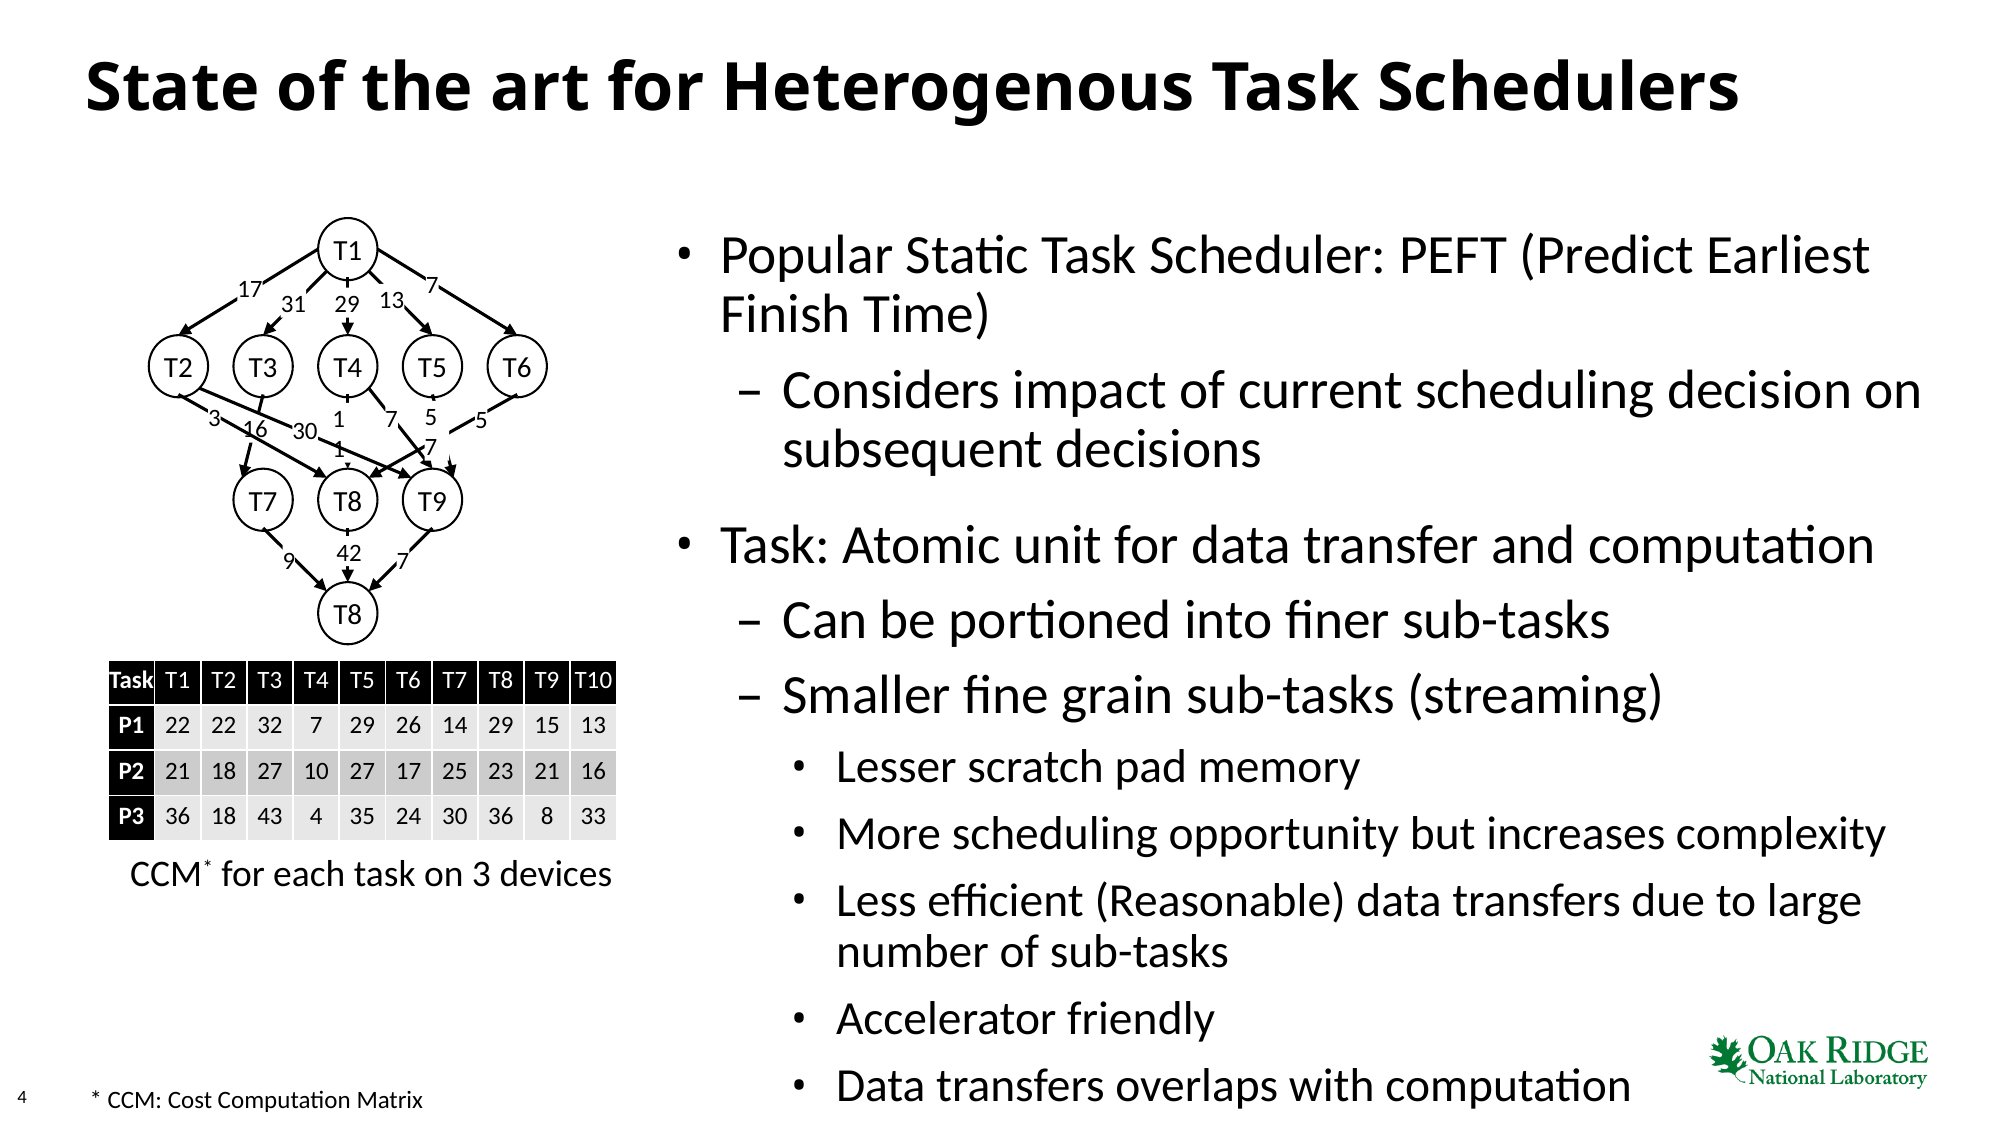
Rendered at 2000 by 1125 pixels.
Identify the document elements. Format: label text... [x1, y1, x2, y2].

table_header T7 [433, 661, 477, 704]
table_cell 35 [340, 796, 385, 840]
table_cell 25 [433, 751, 477, 795]
table_cell 17 [386, 751, 431, 795]
table_cell 22 [155, 706, 200, 749]
table_cell P2 [109, 751, 154, 795]
table_header T6 [386, 661, 431, 704]
table_cell 4 [294, 796, 338, 840]
table_cell 30 [433, 796, 477, 840]
table_header T3 [248, 661, 292, 704]
table_cell 15 [525, 706, 569, 749]
table_header T1 [155, 661, 200, 704]
list Popular Static Task Scheduler: PEFT (Predict Earliest Finish Time) Considers impact of current scheduling decision on subsequent decisions Task: Atomic unit for data transfer and computation Can be portioned into finer sub-tasks Smaller fine grain sub-tasks (streaming) Lesser scratch pad memory More scheduling opportunity but increases complexity Less efficient (Reasonable) data transfers due to large number of sub-tasks Accelerator friendly Data transfers overlaps with computation [660, 217, 2000, 1123]
table_cell 29 [340, 706, 385, 749]
table_cell 22 [202, 706, 246, 749]
table_cell 13 [571, 706, 616, 749]
table_cell 16 [571, 751, 616, 795]
table_cell 23 [479, 751, 523, 795]
table_header Task [109, 661, 154, 704]
table_cell 33 [571, 796, 616, 840]
table_cell 43 [248, 796, 292, 840]
table_cell 27 [340, 751, 385, 795]
text_box * CCM: Cost Computation Matrix [74, 1079, 439, 1122]
table_header T5 [340, 661, 385, 704]
table_header T10 [571, 661, 616, 704]
table_header T9 [525, 661, 569, 704]
table_cell 32 [248, 706, 292, 749]
table_cell 7 [294, 706, 338, 749]
table_cell 27 [248, 751, 292, 795]
table_cell 36 [155, 796, 200, 840]
title State of the art for Heterogenous Task Schedulers [70, 44, 1946, 134]
table_cell 18 [202, 751, 246, 795]
table_cell 21 [525, 751, 569, 795]
table_header T4 [294, 661, 338, 704]
table_cell 8 [525, 796, 569, 840]
table_cell P3 [109, 796, 154, 840]
table_cell 29 [479, 706, 523, 749]
table_cell 24 [386, 796, 431, 840]
table_cell 10 [294, 751, 338, 795]
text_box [148, 217, 548, 645]
table_cell 36 [479, 796, 523, 840]
table_cell 21 [155, 751, 200, 795]
table_cell 18 [202, 796, 246, 840]
table_cell P1 [109, 706, 154, 749]
table_header T8 [479, 661, 523, 704]
table_header T2 [202, 661, 246, 704]
table_cell 14 [433, 706, 477, 749]
text_box CCM* for each task on 3 devices [115, 846, 628, 903]
table_cell 26 [386, 706, 431, 749]
